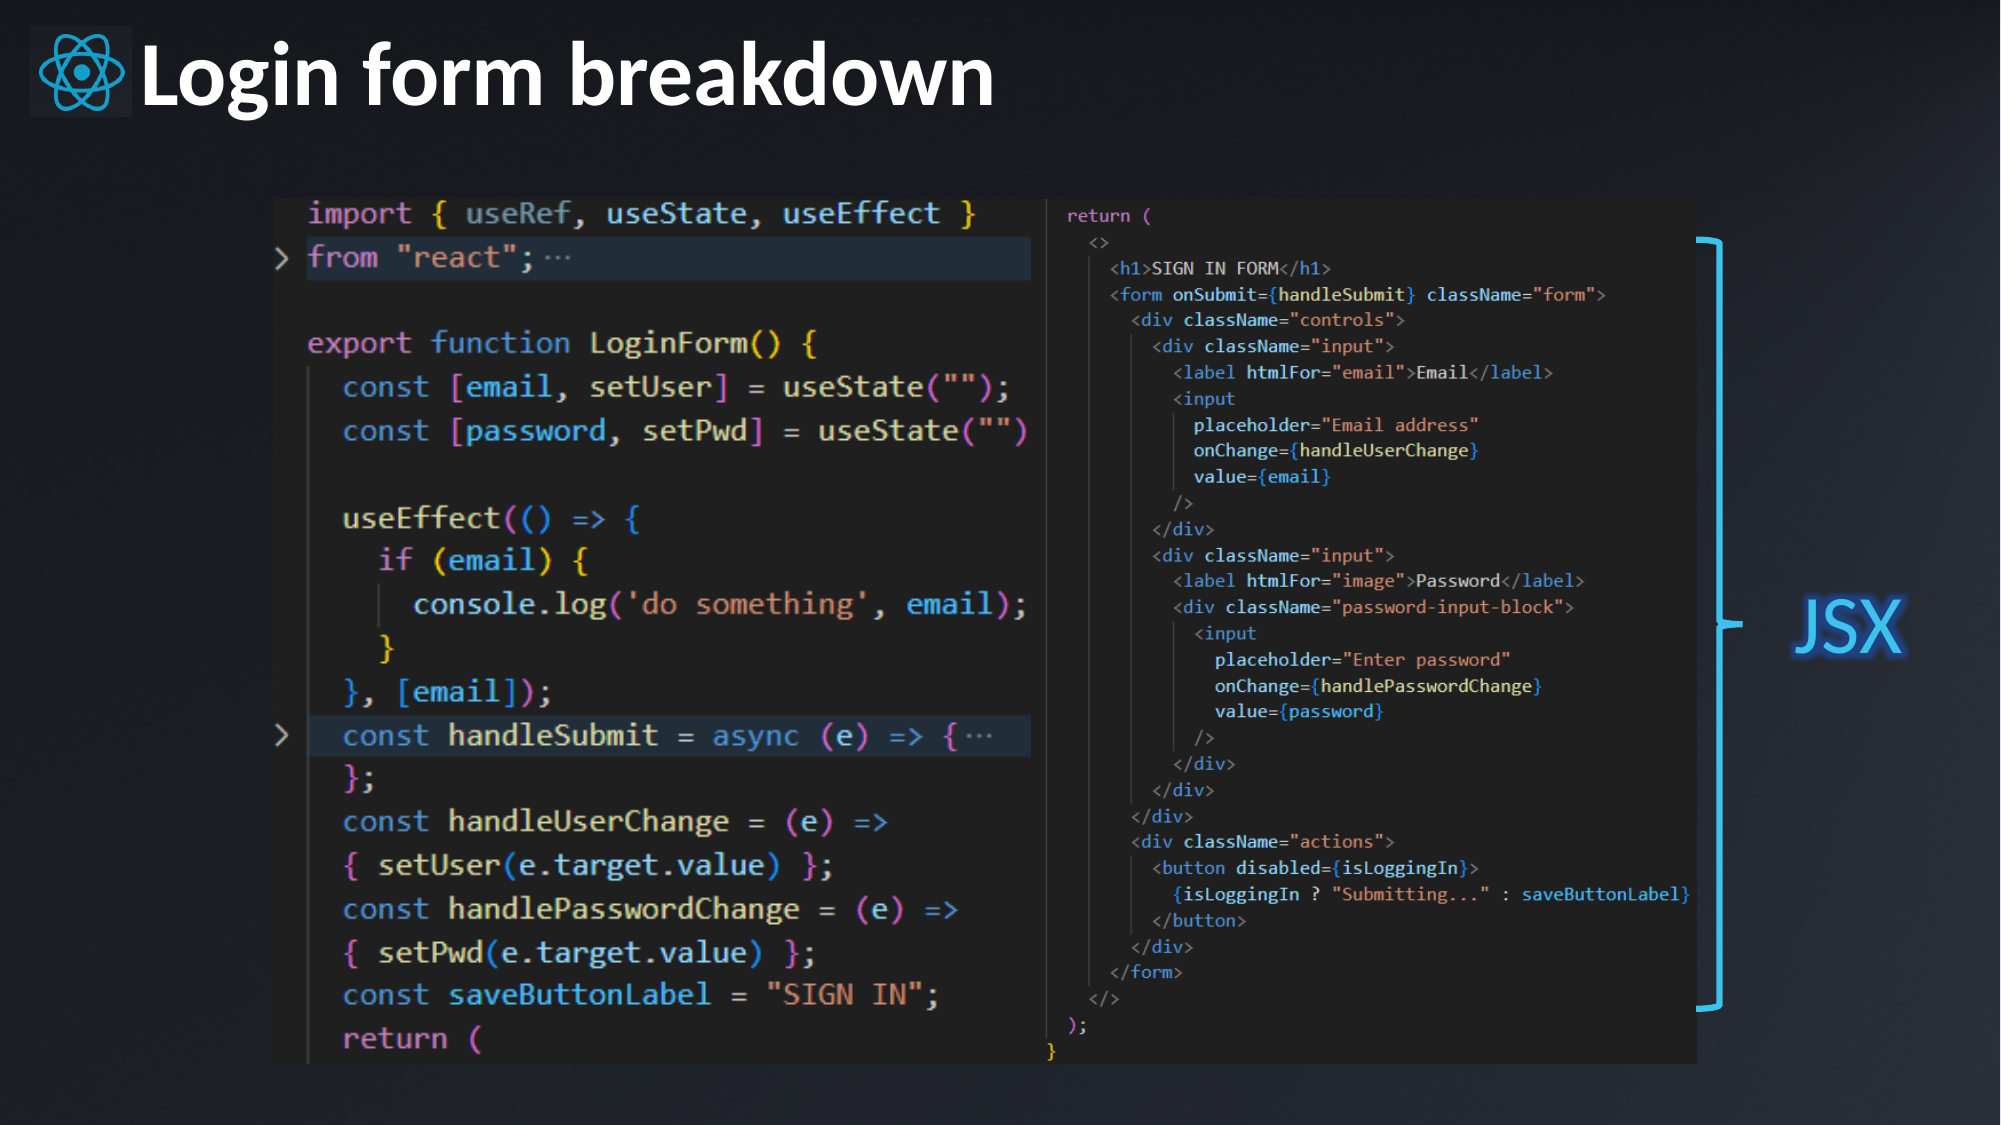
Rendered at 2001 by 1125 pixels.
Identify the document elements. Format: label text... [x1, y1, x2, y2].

picture [0, 0, 2001, 1125]
text_box JSX [1780, 562, 1955, 678]
text_box [1697, 239, 1743, 1010]
text_box Login form breakdown [80, 0, 1058, 133]
